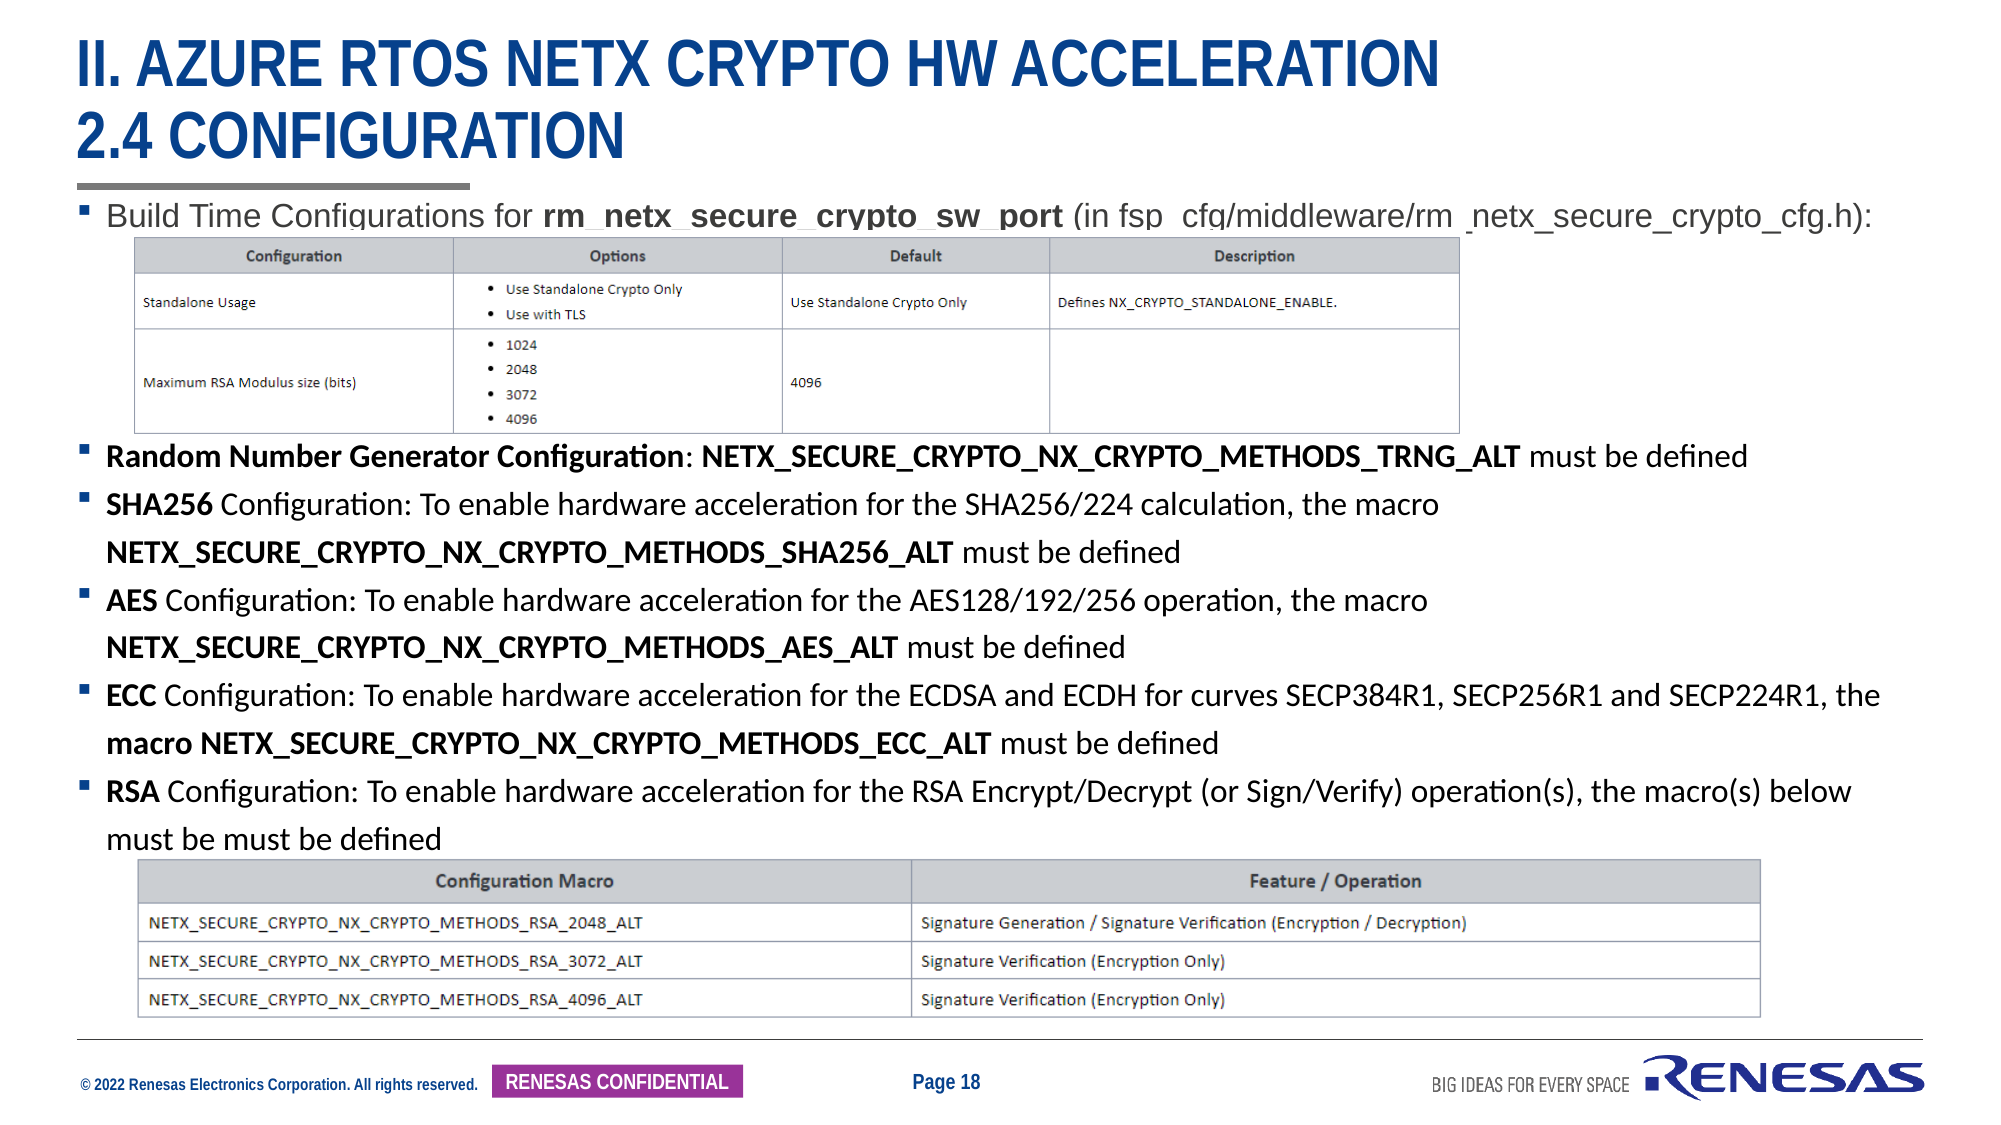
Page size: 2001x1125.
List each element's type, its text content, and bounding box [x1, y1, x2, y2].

picture [128, 852, 1771, 1024]
list Build Time Configurations for rm_netx_secure_crypto_sw_port (in fsp_cfg/middleware/rm_netx_secure_crypto_cfg.h): Random Number Generator Configuration: NETX_SECURE_CRYPTO_NX_CRYPTO_METHODS_TRNG_ALT must be defined SHA256 Configuration: To enable hardware acceleration for the SHA256/224 calculation, the macro NETX_SECURE_CRYPTO_NX_CRYPTO_METHODS_SHA256_ALT must be defined AES Configuration: To enable hardware acceleration for the AES128/192/256 operation, the macro NETX_SECURE_CRYPTO_NX_CRYPTO_METHODS_AES_ALT must be defined ECC Configuration: To enable hardware acceleration for the ECDSA and ECDH for curves SECP384R1, SECP256R1 and SECP224R1, the macro NETX_SECURE_CRYPTO_NX_CRYPTO_METHODS_ECC_ALT must be defined RSA Configuration: To enable hardware acceleration for the RSA Encrypt/Decrypt (or Sign/Verify) operation(s), the macro(s) below must be must be defined [76, 186, 1922, 958]
picture [1425, 1049, 1933, 1106]
picture [128, 230, 1467, 441]
title ii. Azure RTOS NetX Crypto HW Acceleration 2.4 Configuration [76, 27, 1922, 173]
